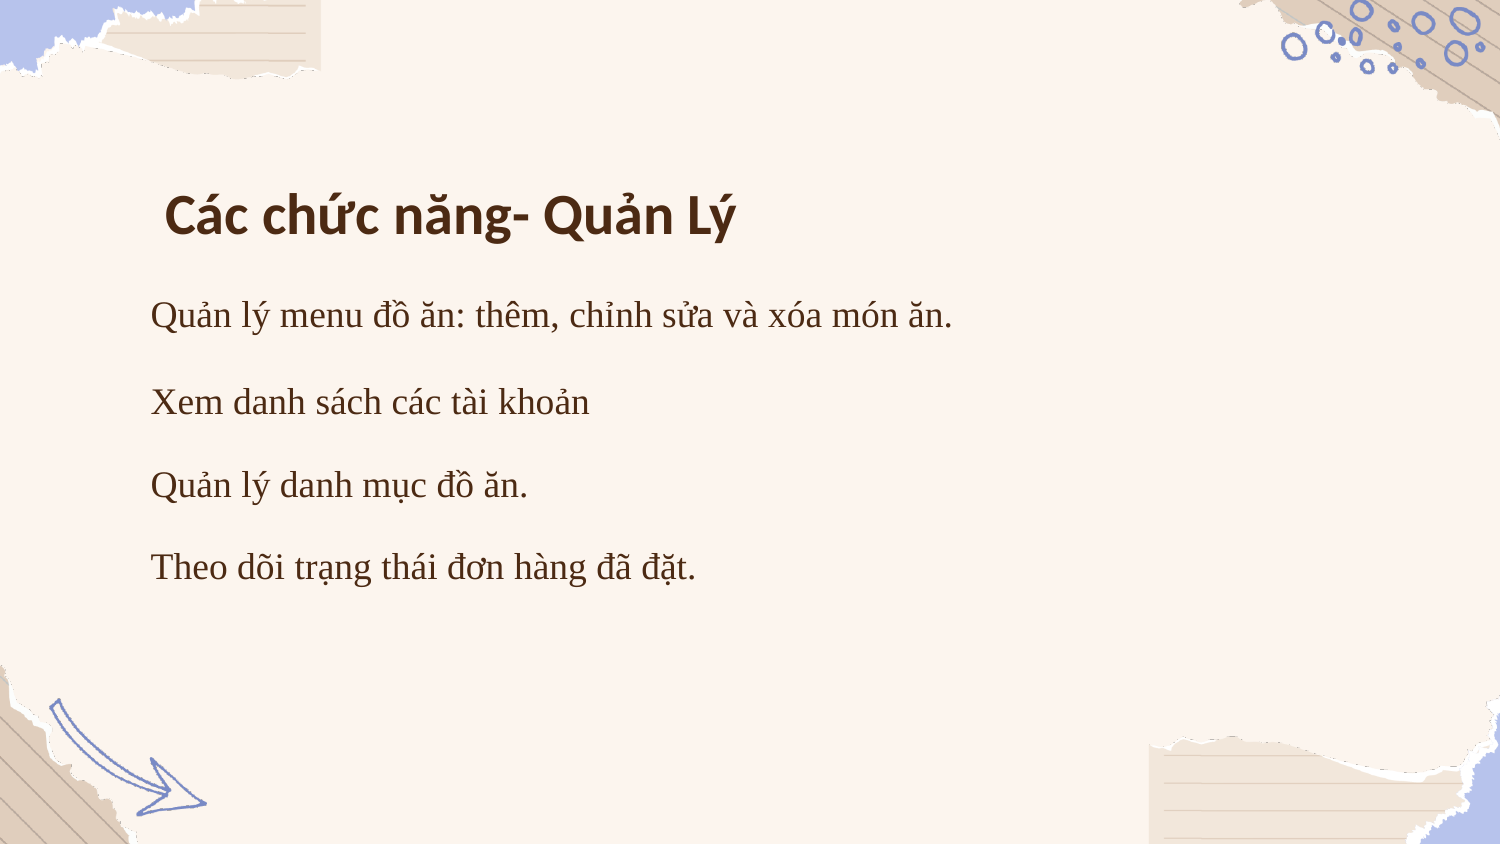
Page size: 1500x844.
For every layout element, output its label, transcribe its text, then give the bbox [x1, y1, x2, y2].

text_box Quản lý danh mục đồ ăn. [135, 452, 1303, 512]
text_box Theo dõi trạng thái đơn hàng đã đặt. [135, 534, 1303, 595]
text_box Các chức năng- Quản Lý [149, 168, 1350, 254]
text_box Xem danh sách các tài khoản [135, 369, 1303, 430]
picture [0, 0, 1500, 844]
text_box Quản lý menu đồ ăn: thêm, chỉnh sửa và xóa món ăn. [135, 282, 1336, 343]
